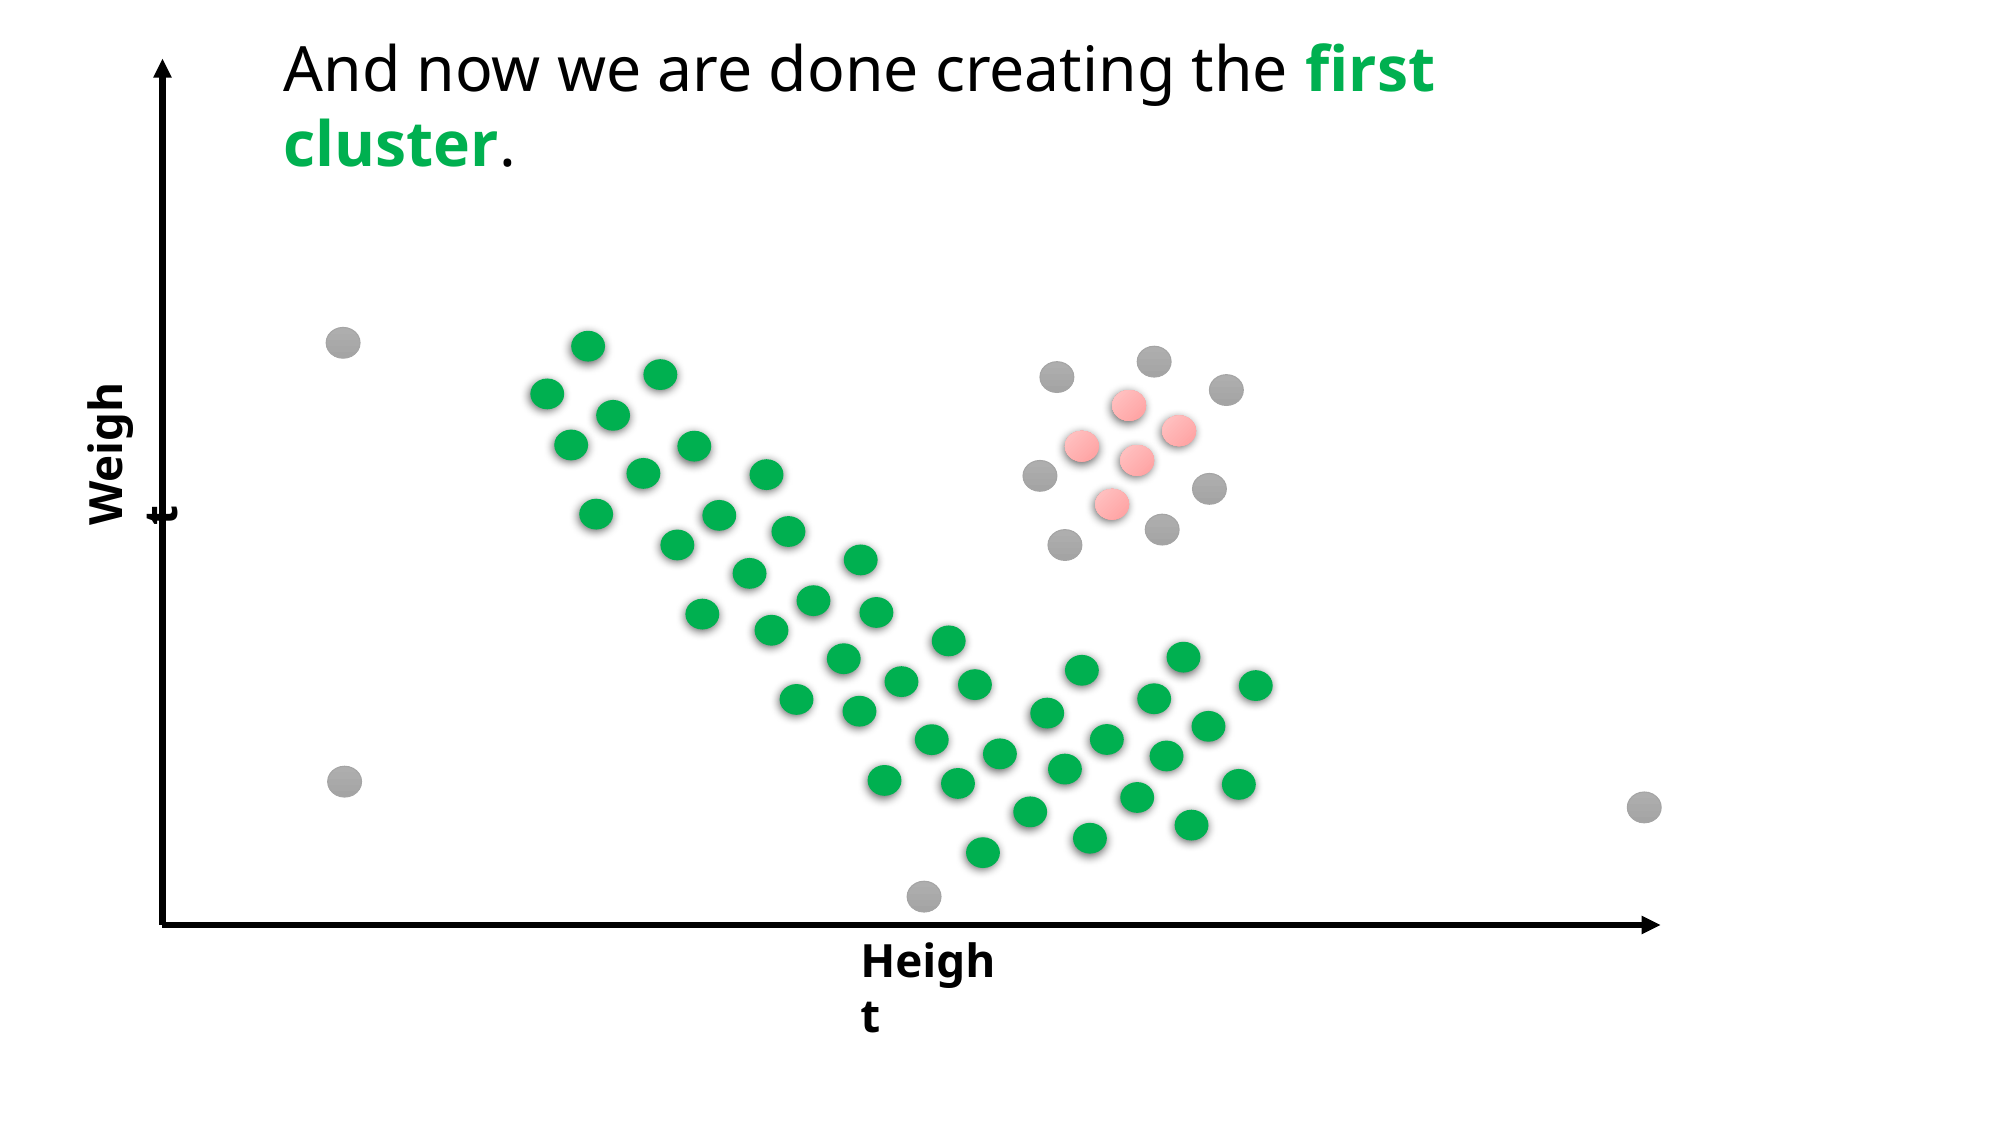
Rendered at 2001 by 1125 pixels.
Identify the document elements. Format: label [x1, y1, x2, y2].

text_box [1149, 740, 1184, 772]
text_box [1030, 697, 1065, 729]
text_box [749, 459, 784, 491]
text_box [859, 597, 894, 628]
text_box [1022, 459, 1058, 492]
text_box [571, 330, 606, 362]
text_box [626, 457, 661, 489]
text_box [1064, 654, 1099, 686]
text_box [1191, 472, 1227, 505]
text_box [1626, 791, 1662, 824]
text_box [1064, 430, 1099, 462]
text_box [957, 669, 992, 701]
text_box [1072, 822, 1107, 854]
text_box [1013, 796, 1048, 828]
text_box [966, 837, 1000, 869]
text_box [1089, 724, 1124, 755]
text_box [1208, 374, 1244, 407]
text_box [1137, 683, 1172, 715]
text_box [677, 430, 712, 462]
text_box [1174, 809, 1209, 841]
text_box [327, 765, 363, 798]
text_box [1221, 768, 1256, 800]
text_box [1112, 390, 1147, 421]
text_box [754, 614, 789, 646]
text_box [1095, 488, 1130, 520]
text_box [685, 598, 720, 630]
text_box [1162, 415, 1197, 447]
text_box [843, 544, 878, 576]
text_box [1166, 641, 1201, 673]
text_box [914, 724, 949, 756]
text_box [530, 378, 565, 410]
text_box [771, 516, 806, 547]
text_box [554, 429, 589, 461]
text_box [702, 499, 737, 531]
text_box [906, 880, 942, 913]
text_box [1238, 670, 1273, 701]
text_box [1191, 710, 1226, 742]
text_box [1047, 529, 1083, 561]
text_box [1047, 753, 1082, 785]
text_box [1120, 445, 1155, 476]
text_box [842, 695, 877, 727]
text_box [325, 326, 361, 359]
text_box [579, 498, 614, 530]
text_box [1039, 361, 1075, 394]
text_box [643, 359, 678, 390]
text_box [826, 643, 861, 675]
text_box [660, 529, 695, 561]
text_box [779, 684, 814, 715]
text_box [732, 557, 767, 589]
text_box [1120, 782, 1155, 813]
text_box [931, 625, 966, 657]
text_box [982, 738, 1017, 770]
text_box [884, 666, 919, 698]
text_box [867, 765, 902, 796]
text_box [1144, 513, 1180, 546]
text_box [941, 768, 975, 799]
text_box [1136, 345, 1172, 378]
text_box [596, 399, 631, 431]
text_box [796, 585, 831, 617]
text_box [268, 21, 1661, 187]
text_box [68, 58, 1661, 1050]
